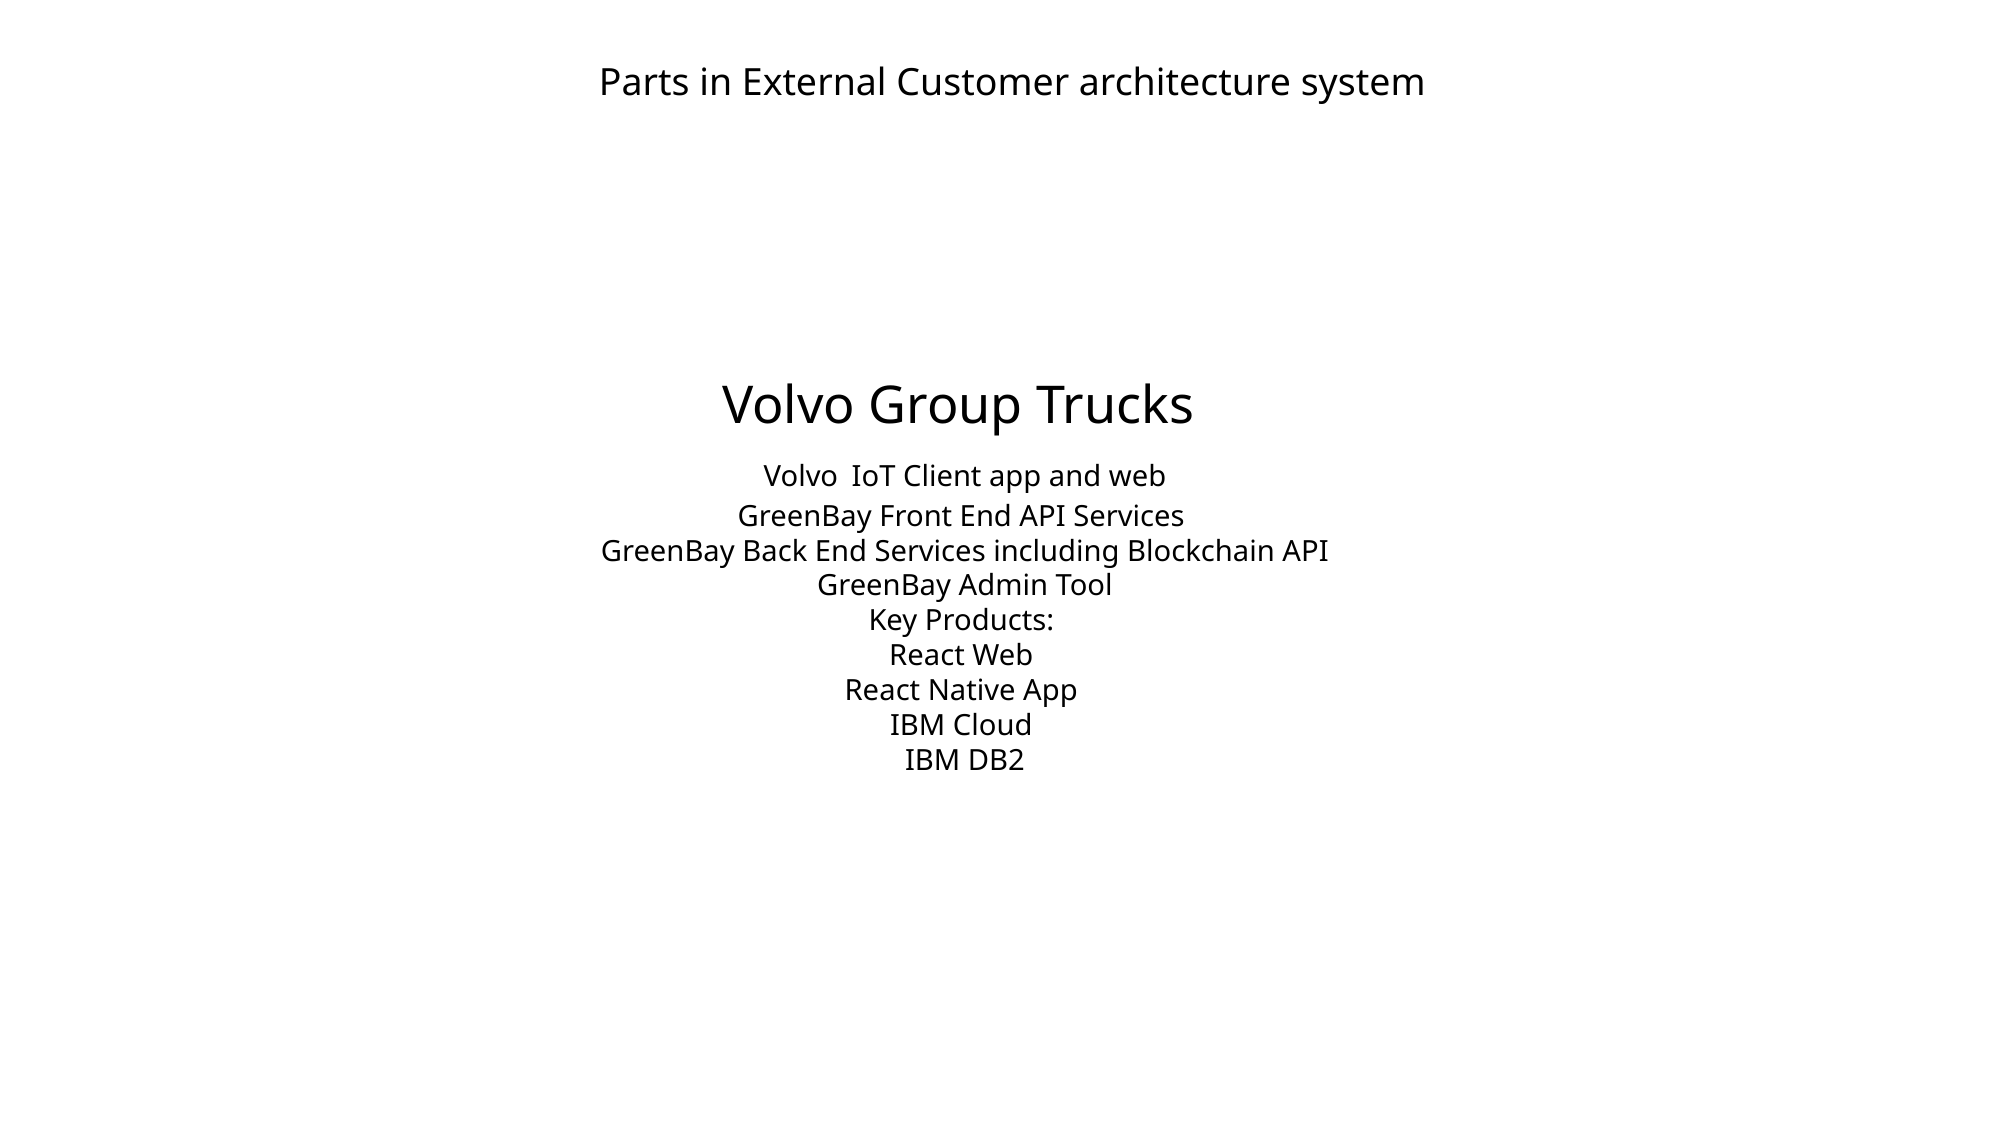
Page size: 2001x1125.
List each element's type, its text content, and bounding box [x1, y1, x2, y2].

text_box Volvo Group Trucks Volvo IoT Client app and web GreenBay Front End API Services GreenBay Back End Services including Blockchain API GreenBay Admin Tool Key Products: React Web React Native App IBM Cloud IBM DB2 [594, 303, 1336, 783]
text_box Parts in External Customer architecture system [584, 55, 1477, 169]
